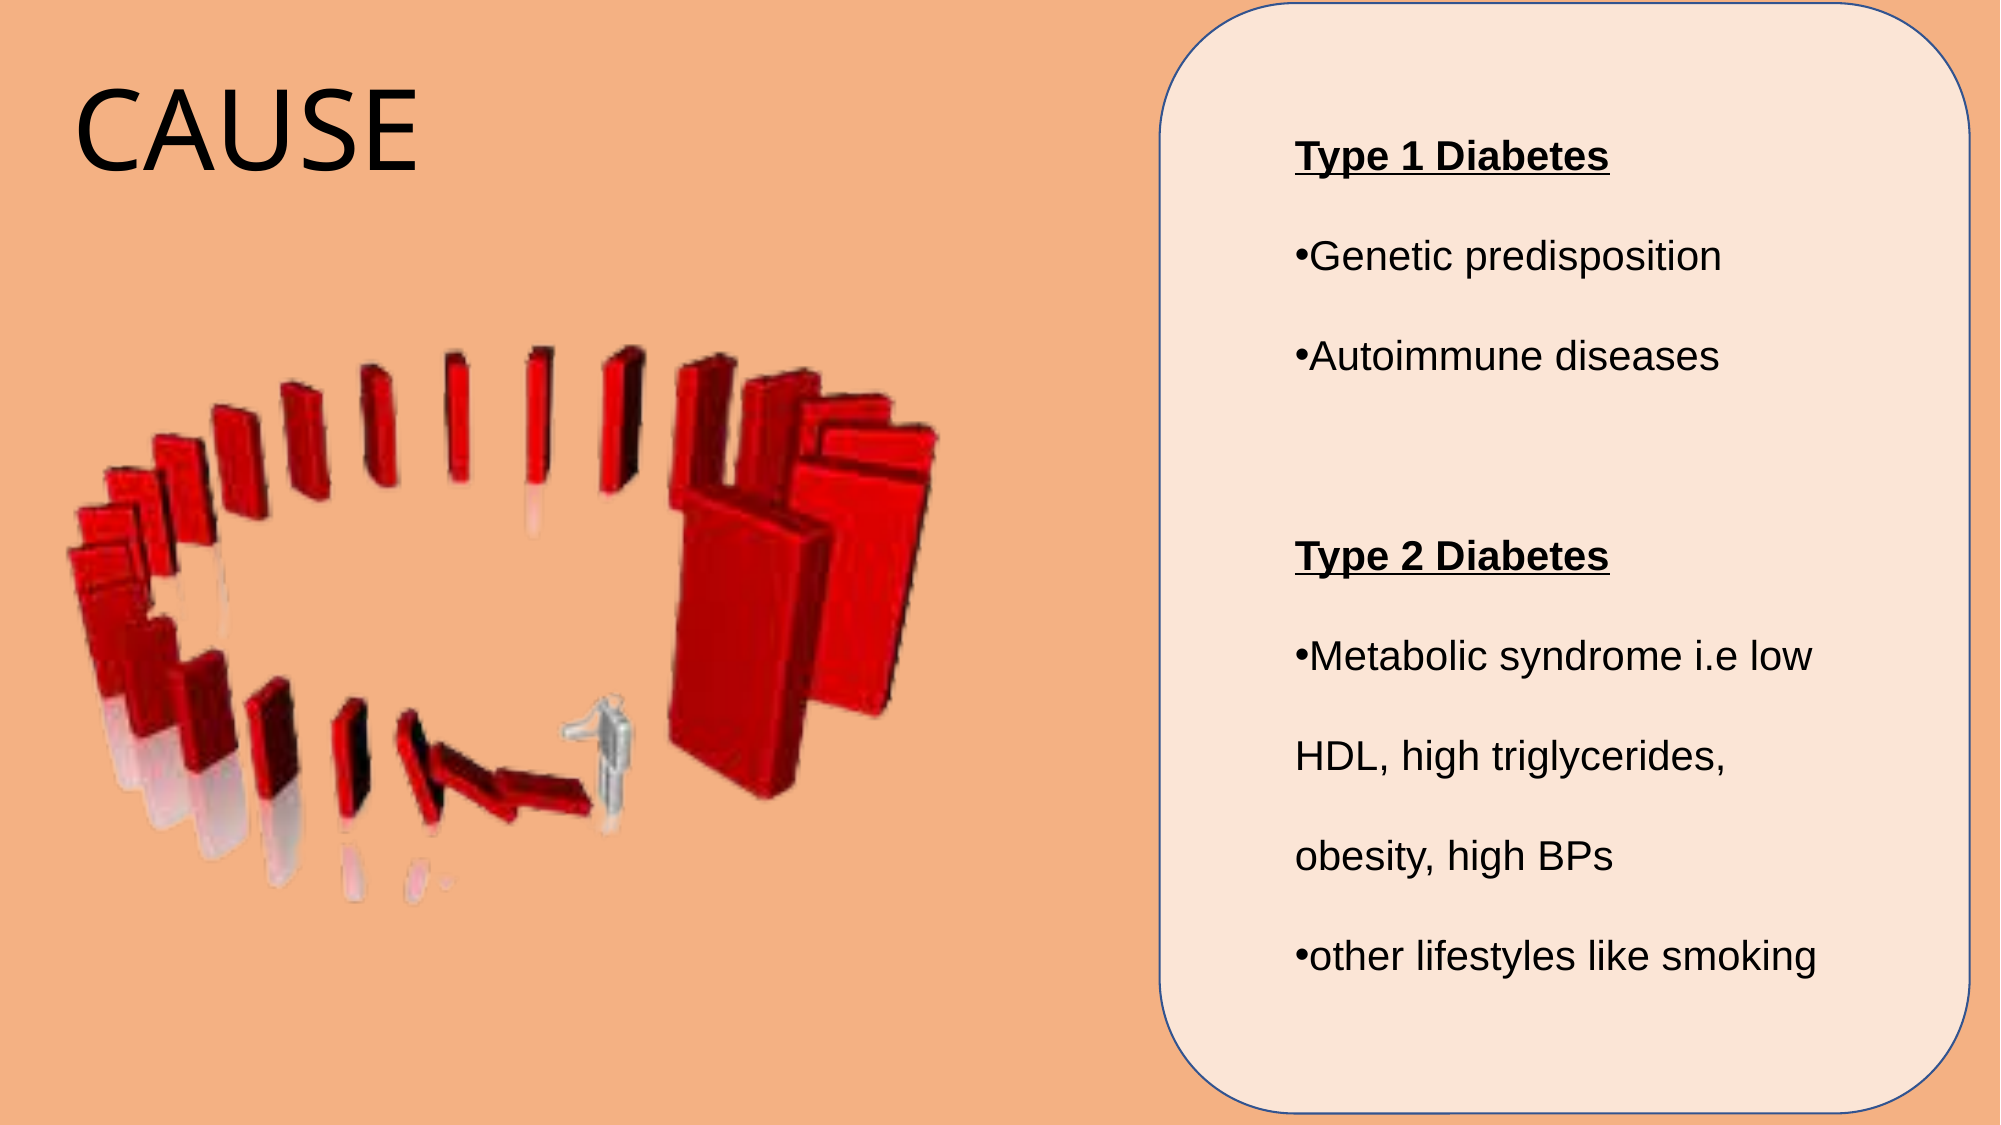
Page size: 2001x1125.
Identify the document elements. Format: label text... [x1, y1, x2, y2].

text_box CAUSE [58, 50, 438, 200]
text_box [1158, 2, 1971, 1115]
text_box Type 1 Diabetes Genetic predisposition Autoimmune diseases Type 2 Diabetes Metabolic syndrome i.e low HDL, high triglycerides, obesity, high BPs other lifestyles like smoking [1279, 71, 1879, 1087]
picture [39, 310, 988, 1021]
